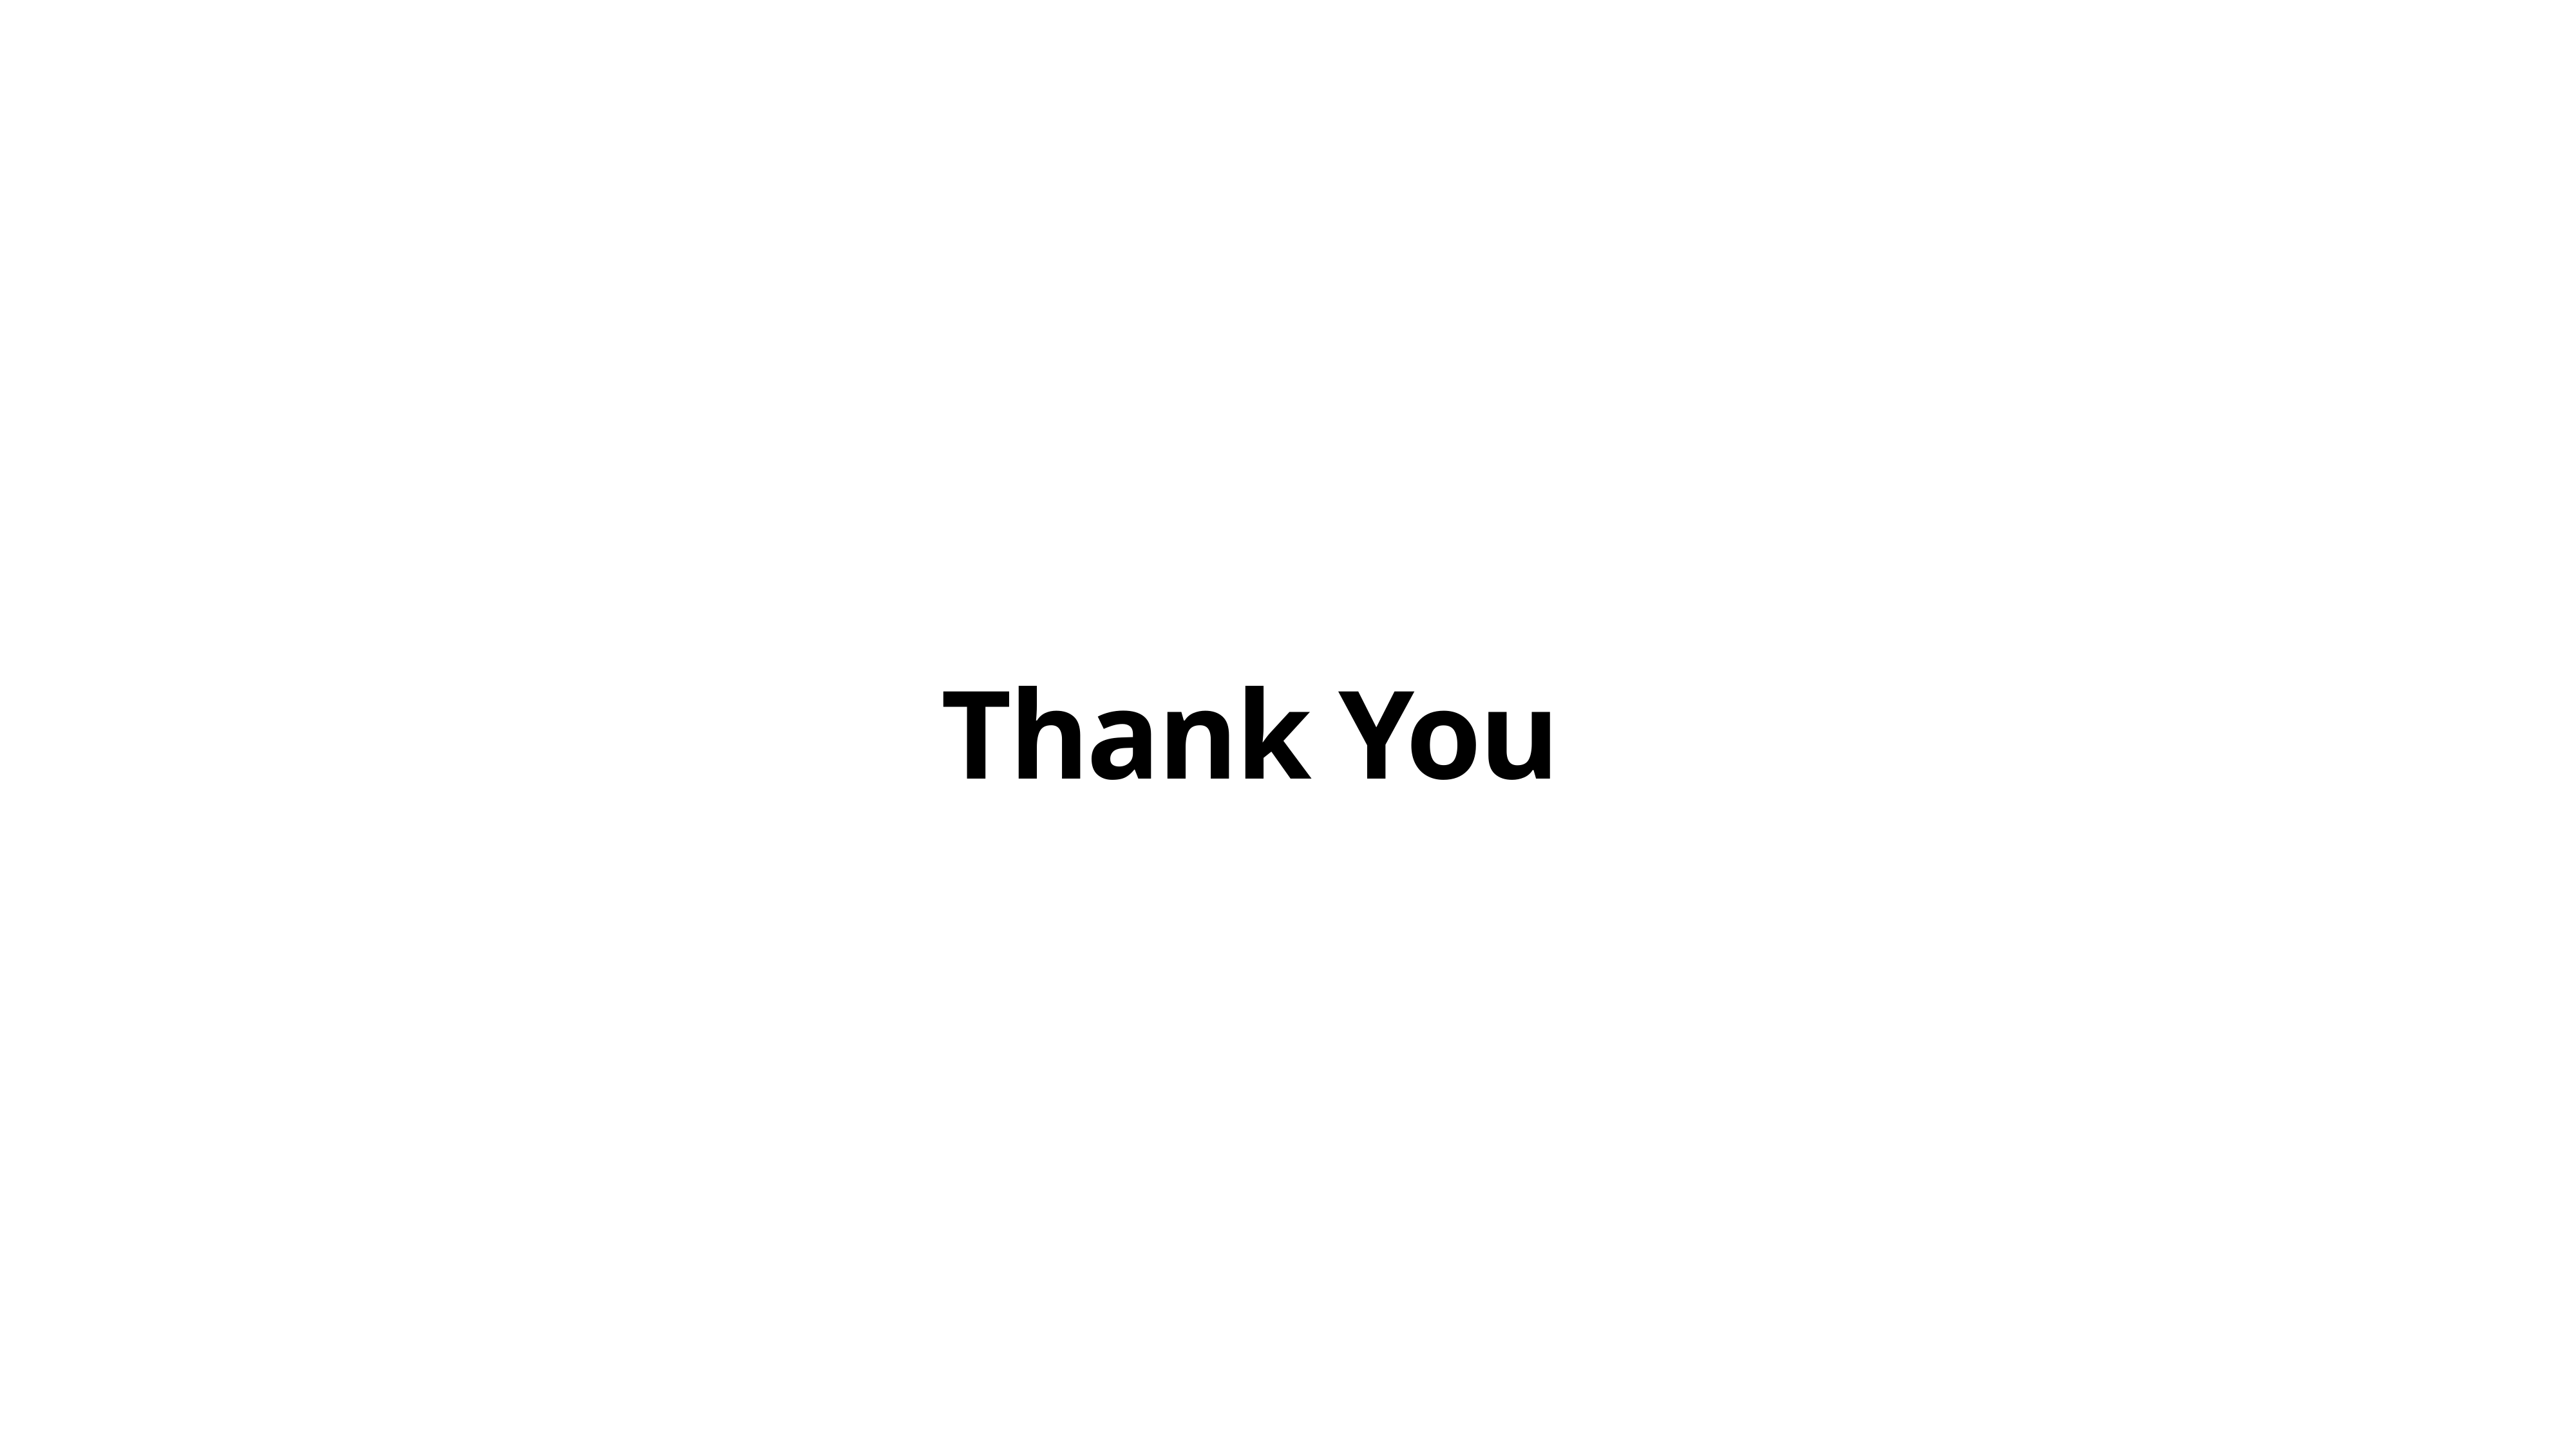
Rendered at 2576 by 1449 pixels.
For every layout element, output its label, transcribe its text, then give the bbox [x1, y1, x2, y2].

title Thank You [90, 316, 2412, 809]
